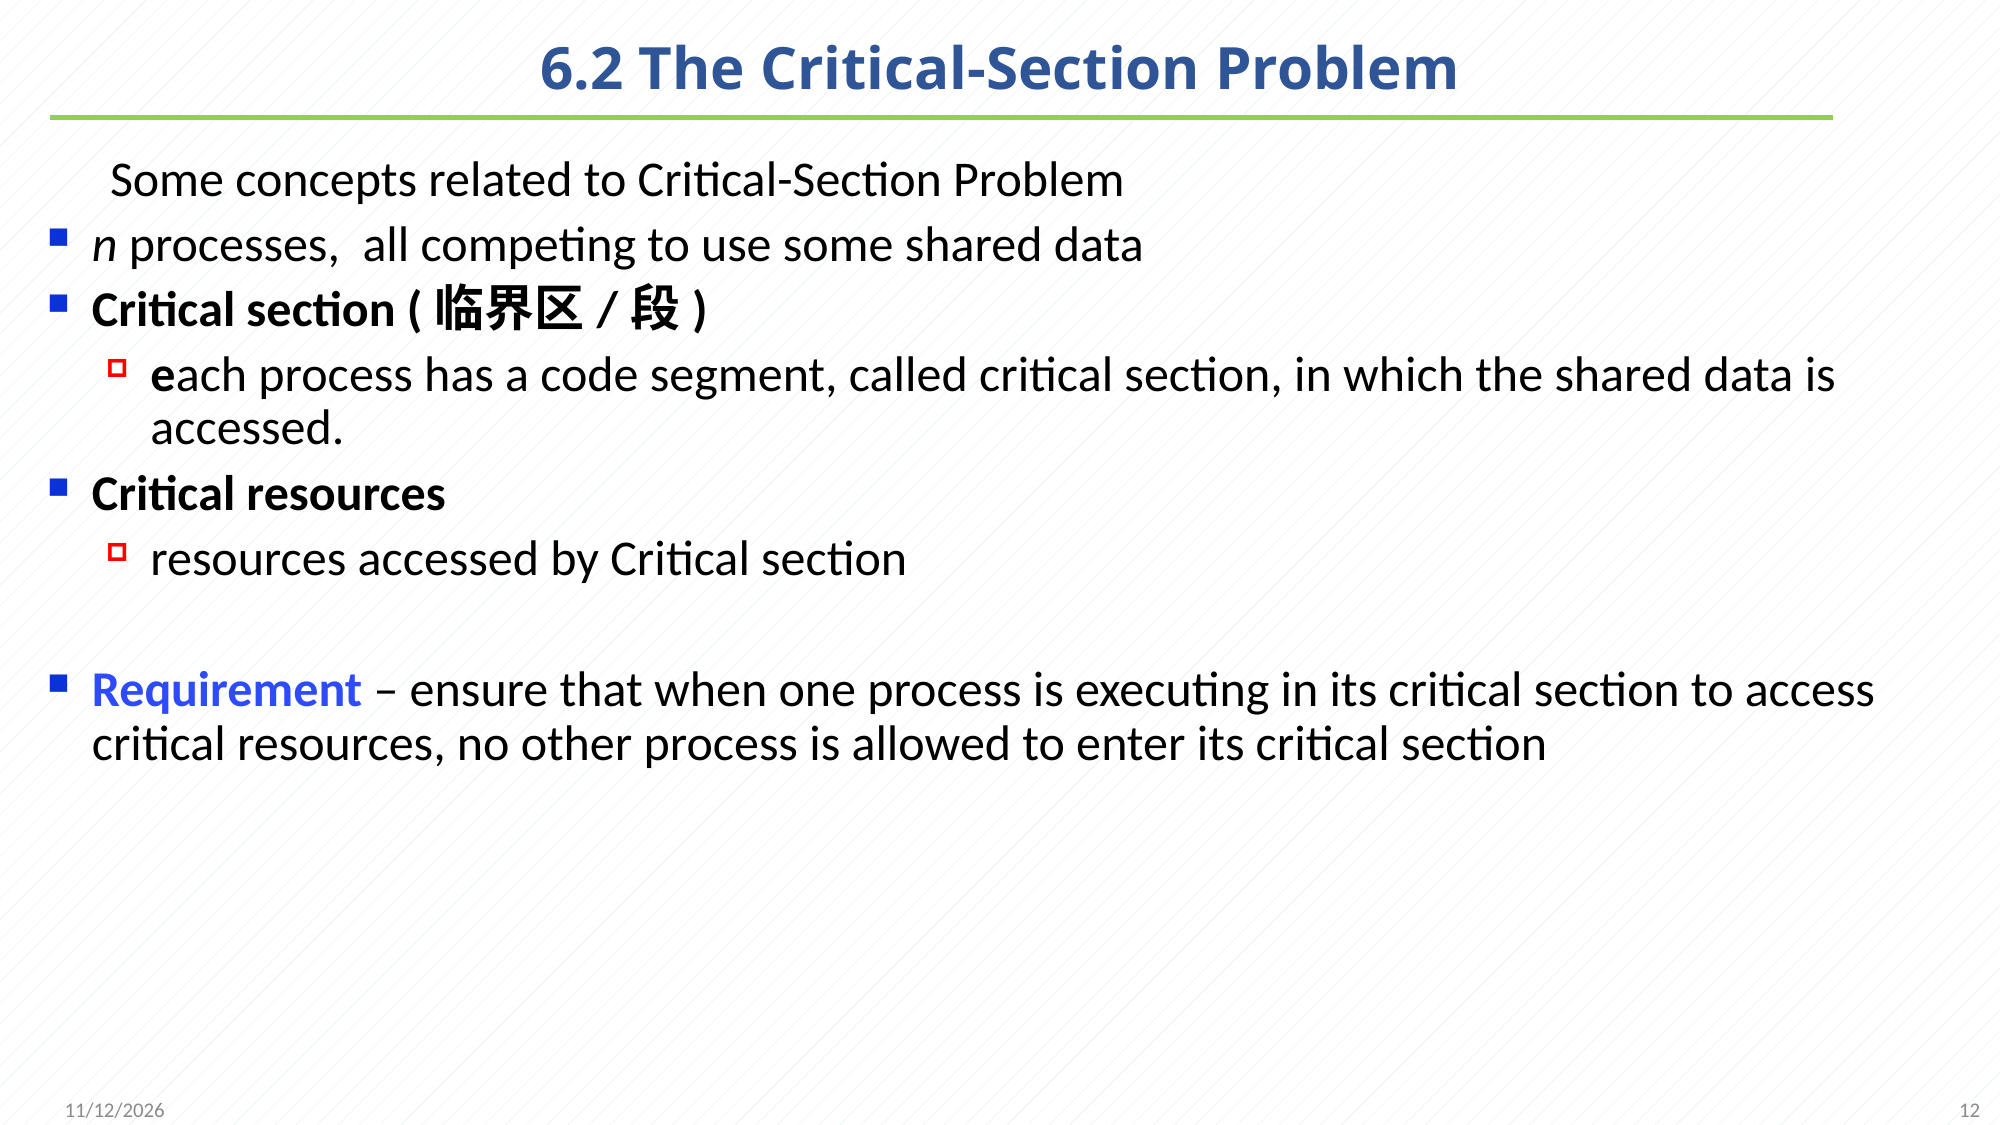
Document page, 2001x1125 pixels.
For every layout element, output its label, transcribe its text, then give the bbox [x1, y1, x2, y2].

list Some concepts related to Critical-Section Problem n processes, all competing to use some shared data Critical section (临界区/段) each process has a code segment, called critical section, in which the shared data is accessed. Critical resources resources accessed by Critical section Requirement – ensure that when one process is executing in its critical section to access critical resources, no other process is allowed to enter its critical section [32, 126, 1974, 1081]
title 6.2 The Critical-Section Problem [50, 13, 1949, 126]
slide_number 12 [1545, 1079, 1996, 1125]
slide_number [49, 1081, 500, 1125]
